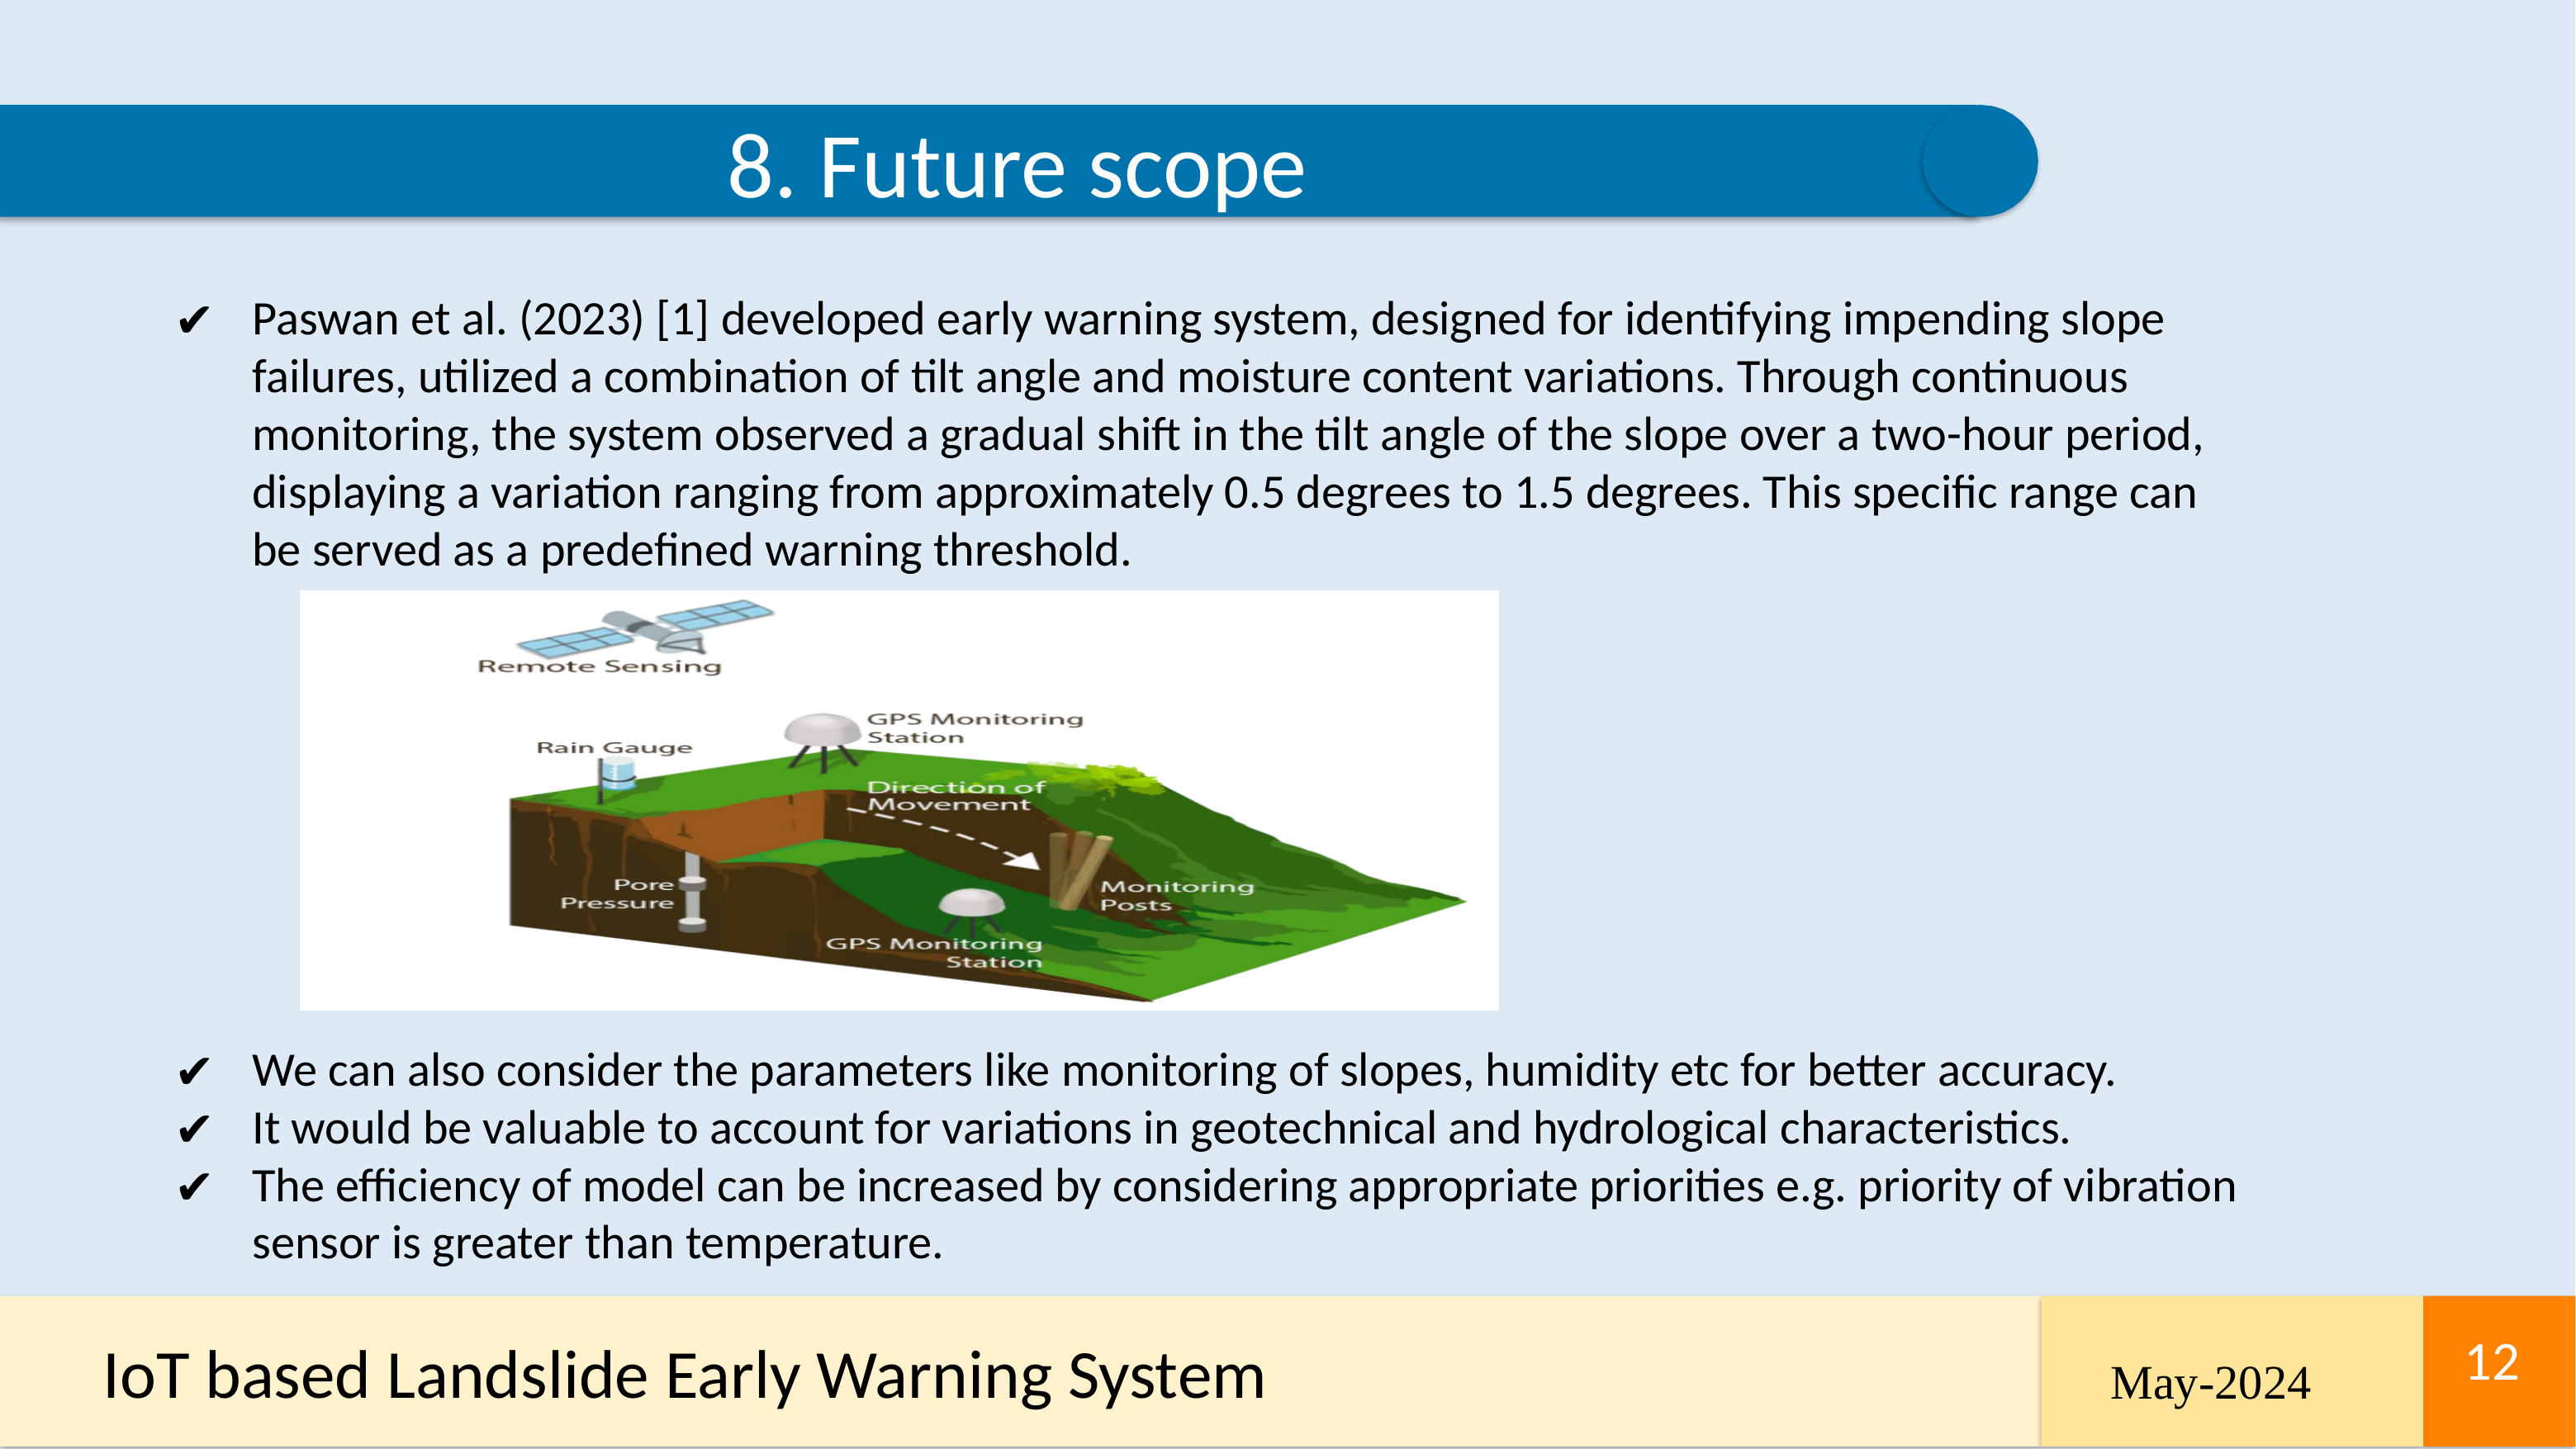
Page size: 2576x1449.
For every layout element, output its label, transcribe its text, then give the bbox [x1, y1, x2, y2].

text_box Paswan et al. (2023) [1] developed early warning system, designed for identifying impending slope failures, utilized a combination of tilt angle and moisture content variations. Through continuous monitoring, the system observed a gradual shift in the tilt angle of the slope over a two-hour period, displaying a variation ranging from approximately 0.5 degrees to 1.5 degrees. This specific range can be served as a predefined warning threshold. We can also consider the parameters like monitoring of slopes, humidity etc for better accuracy. It would be valuable to account for variations in geotechnical and hydrological characteristics. The efficiency of model can be increased by considering appropriate priorities e.g. priority of vibration sensor is greater than temperature. [162, 280, 2269, 1276]
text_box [0, 104, 2039, 218]
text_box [0, 1295, 2576, 1447]
picture [300, 590, 1500, 1011]
